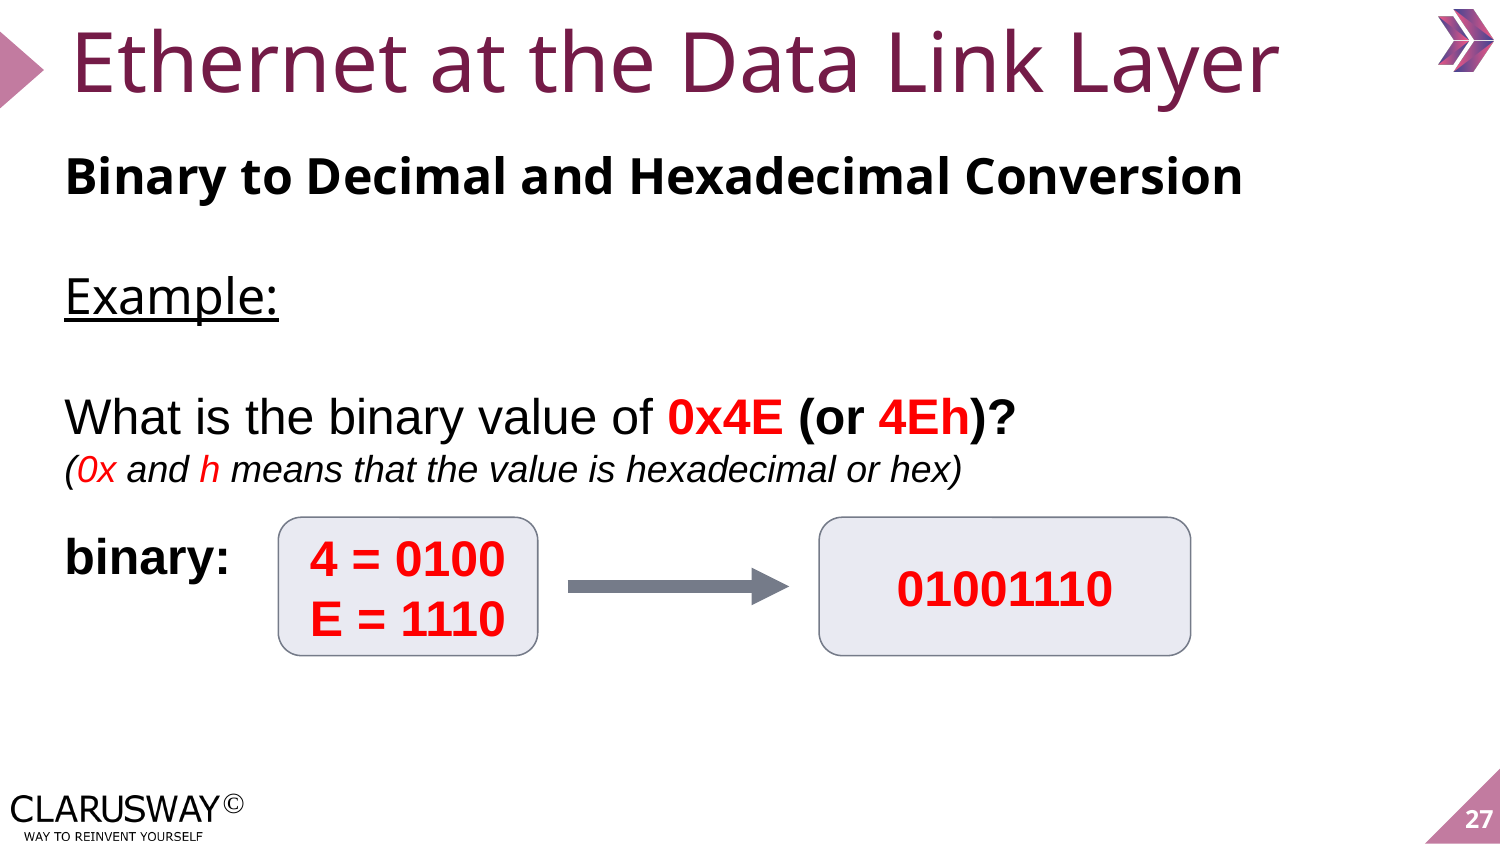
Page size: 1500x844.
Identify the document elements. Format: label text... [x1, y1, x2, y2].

picture [1438, 9, 1494, 72]
picture [11, 795, 220, 841]
text_box 01001110 [819, 517, 1191, 656]
slide_number 27 [1418, 760, 1494, 838]
text_box Ethernet at the Data Link Layer [70, 28, 1426, 129]
text_box 4 = 0100 E = 1110 [278, 517, 538, 656]
text_box Binary to Decimal and Hexadecimal Conversion Example: What is the binary value of 0x4E (or 4Eh)? (0x and h means that the value is hexadecimal or hex) binary: [49, 129, 1426, 716]
